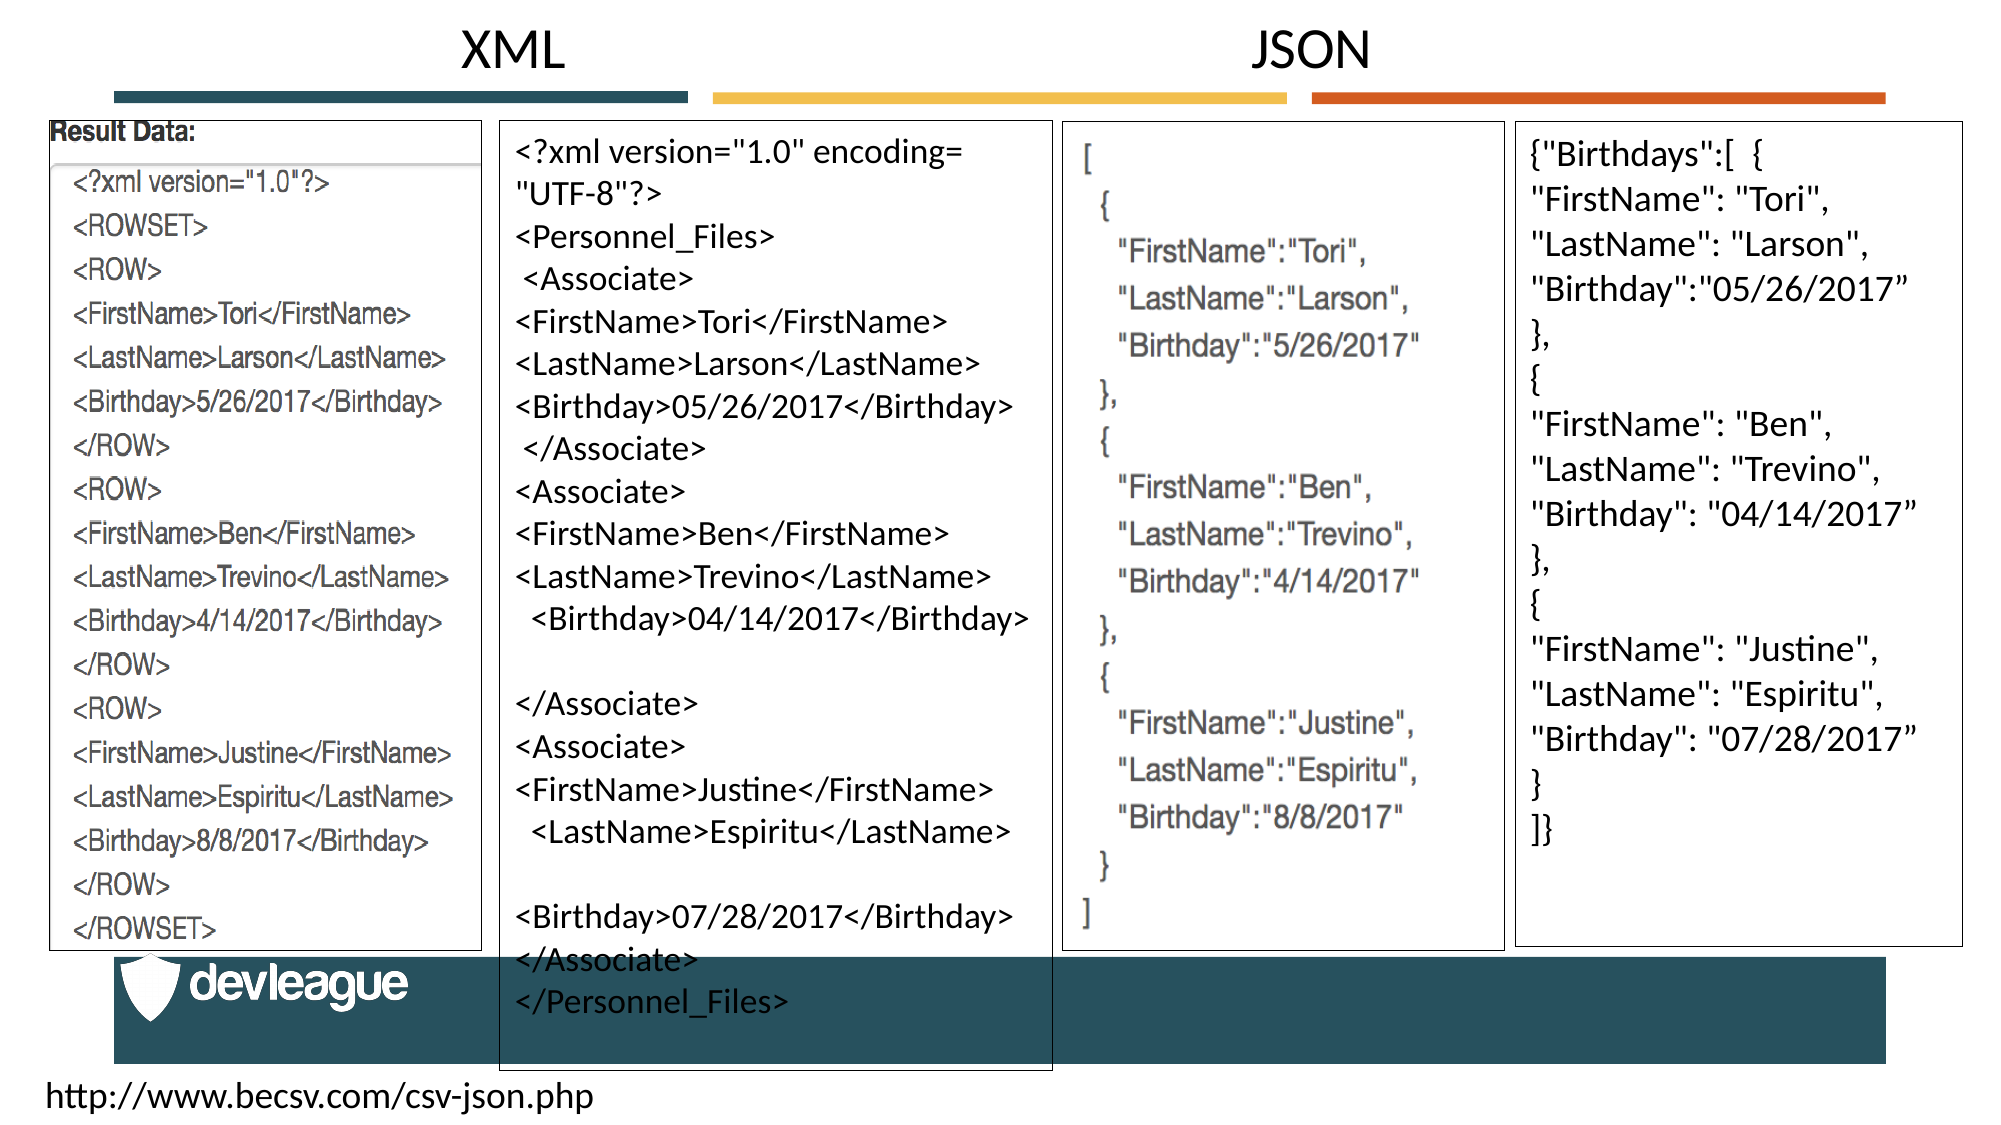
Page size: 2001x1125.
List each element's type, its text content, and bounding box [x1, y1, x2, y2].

text_box [113, 956, 499, 1063]
text_box XML [446, 2, 594, 88]
text_box {"Birthdays":[ { "FirstName": "Tori", "LastName": "Larson", "Birthday":"05/26/2017” }, { "FirstName": "Ben", "LastName": "Trevino", "Birthday": "04/14/2017” }, { "FirstName": "Justine", "LastName": "Espiritu", "Birthday": "07/28/2017” } ]} [1515, 121, 1963, 947]
picture [120, 953, 412, 1022]
picture [1062, 121, 1505, 951]
text_box [1053, 956, 1887, 1065]
picture [49, 120, 482, 951]
text_box <?xml version="1.0" encoding= "UTF-8"?> <Personnel_Files> <Associate> <FirstName>Tori</FirstName> <LastName>Larson</LastName> <Birthday>05/26/2017</Birthday> </Associate> <Associate> <FirstName>Ben</FirstName> <LastName>Trevino</LastName> <Birthday>04/14/2017</Birthday> </Associate> <Associate> <FirstName>Justine</FirstName> <LastName>Espiritu</LastName> <Birthday>07/28/2017</Birthday> </Associate> </Personnel_Files> [499, 120, 1053, 1071]
text_box [113, 90, 689, 104]
text_box [712, 91, 1288, 105]
text_box http://www.becsv.com/csv-json.php [30, 1063, 610, 1124]
text_box [1311, 91, 1887, 105]
text_box JSON [1236, 2, 1388, 88]
